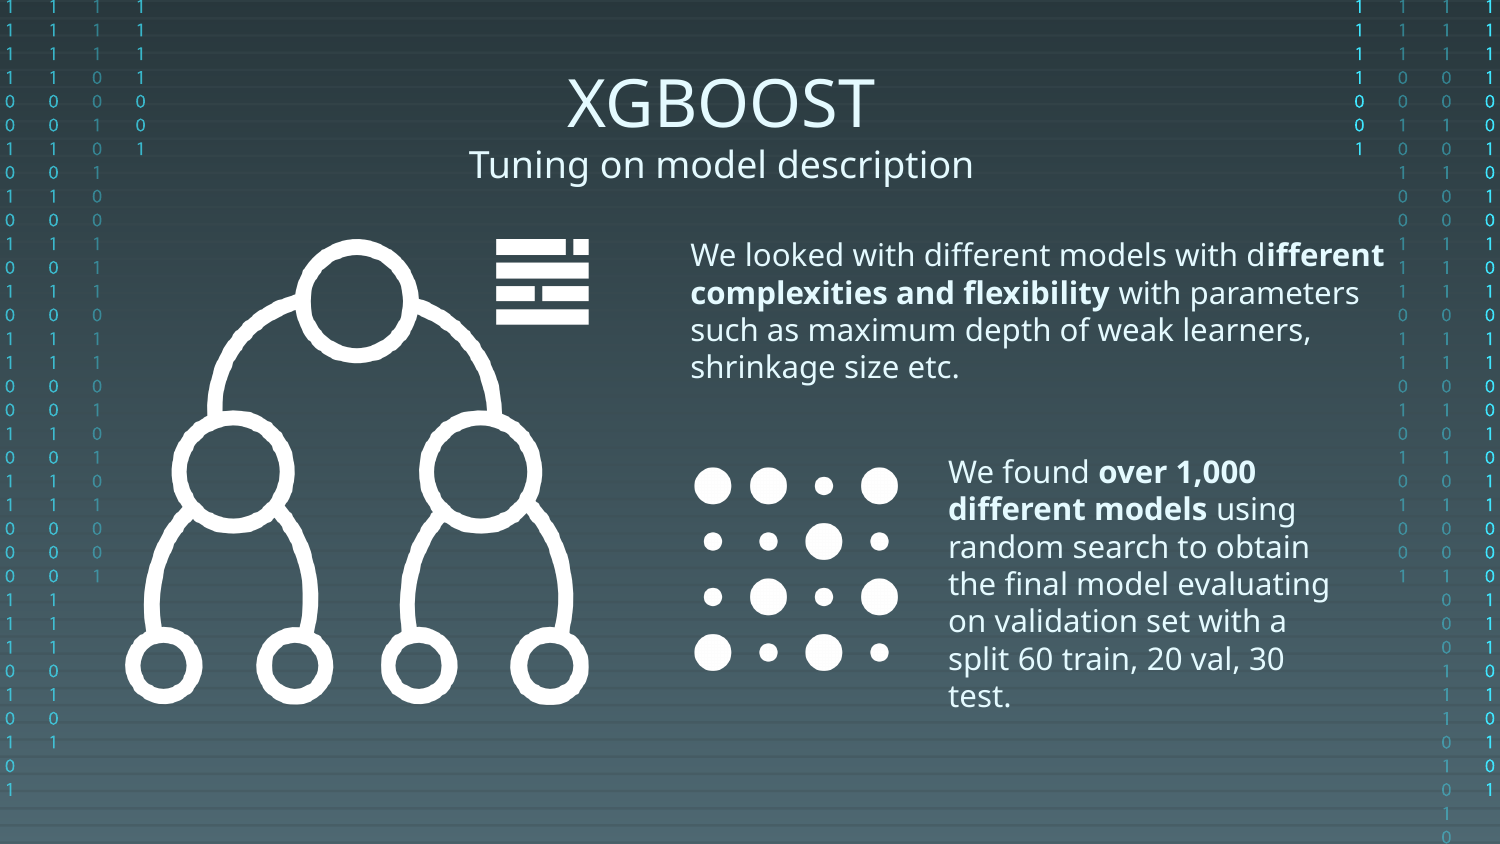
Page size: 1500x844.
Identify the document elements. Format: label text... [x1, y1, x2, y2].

picture [123, 239, 589, 705]
text_box We found over 1,000 different models using random search to obtain the final model evaluating on validation set with a split 60 train, 20 val, 30 test. [933, 436, 1354, 632]
title XGBOOST Tuning on model description [90, 46, 1354, 188]
picture [685, 458, 908, 680]
text_box We looked with different models with different complexities and flexibility with parameters such as maximum depth of weak learners, shrinkage size etc. [675, 220, 1402, 304]
